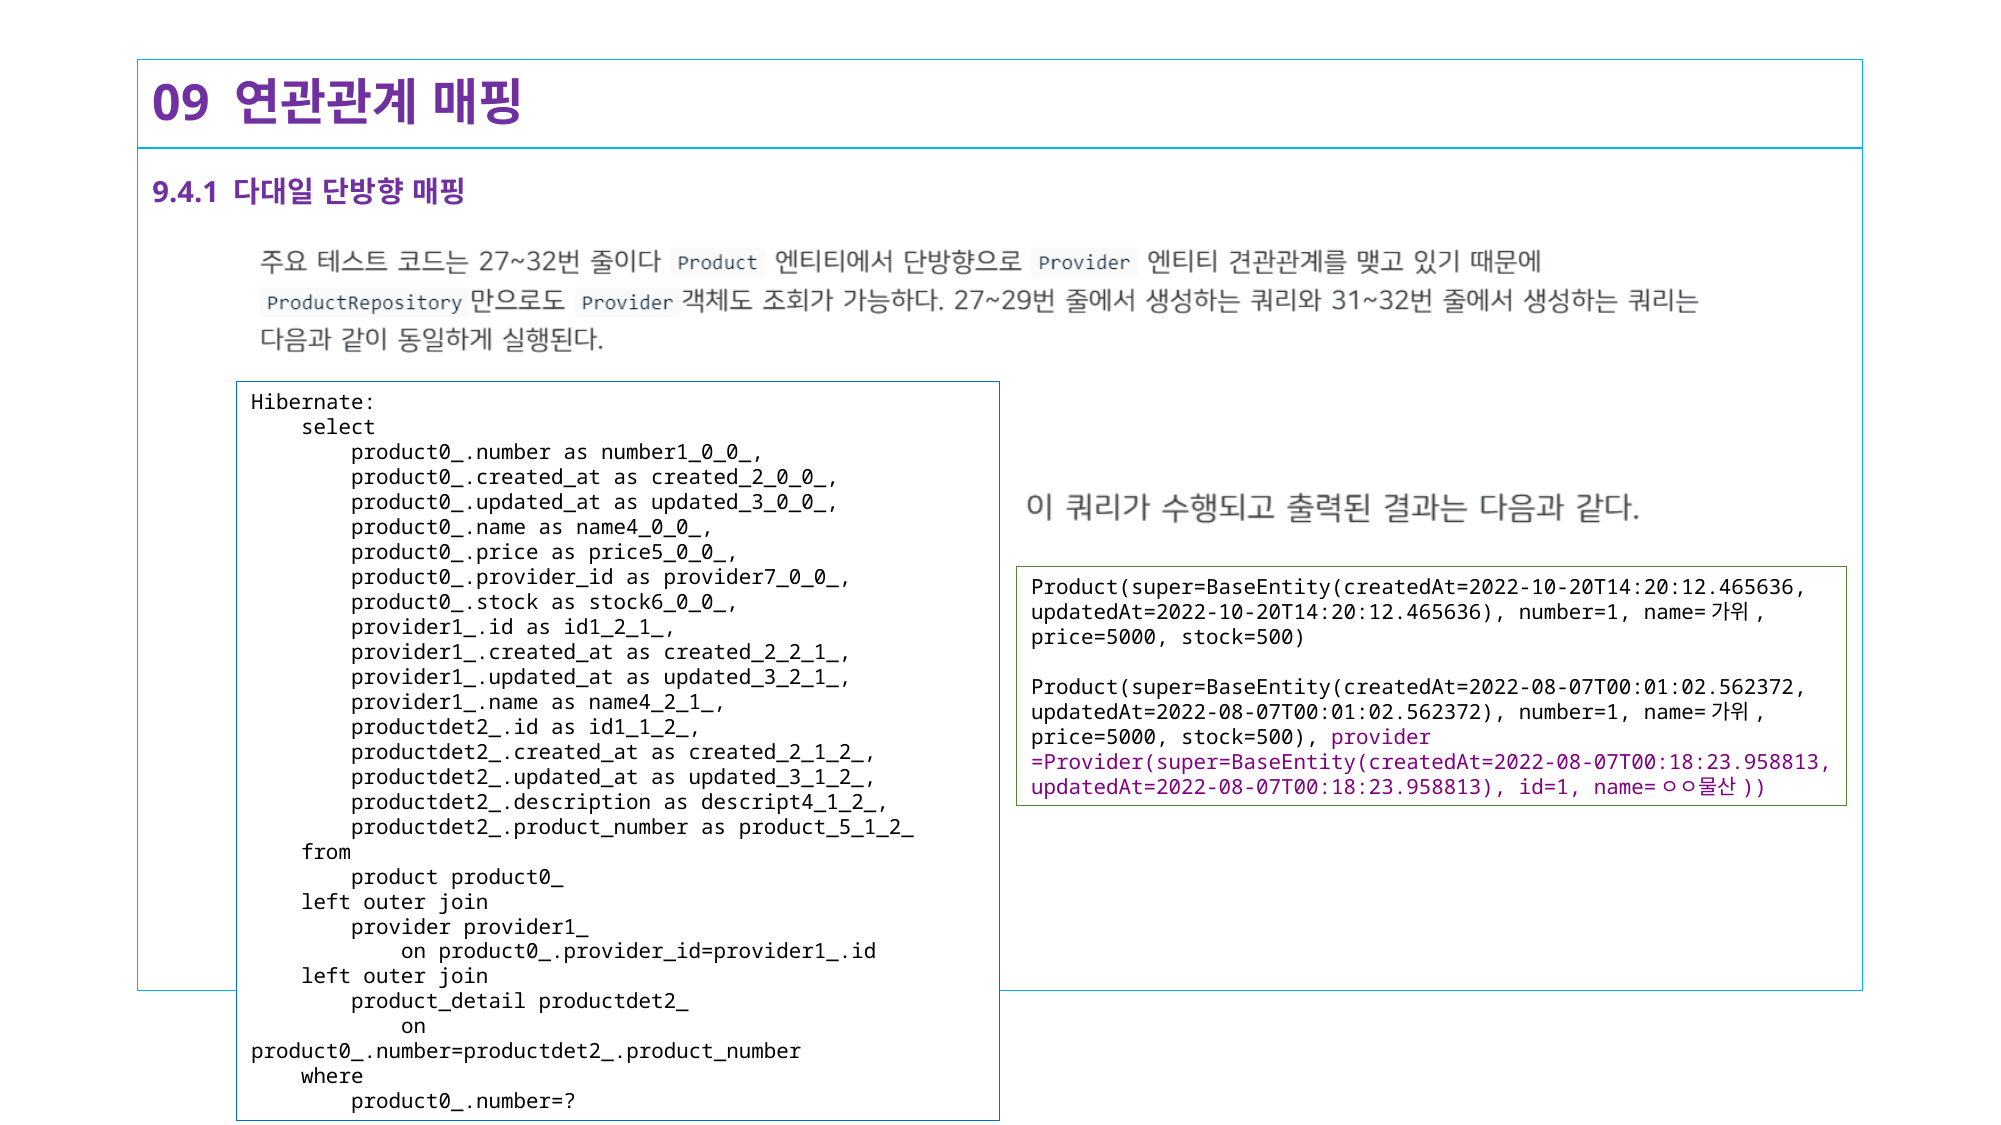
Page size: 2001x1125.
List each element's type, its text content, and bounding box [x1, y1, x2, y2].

text_box Hibernate: select product0_.number as number1_0_0_, product0_.created_at as created_2_0_0_, product0_.updated_at as updated_3_0_0_, product0_.name as name4_0_0_, product0_.price as price5_0_0_, product0_.provider_id as provider7_0_0_, product0_.stock as stock6_0_0_, provider1_.id as id1_2_1_, provider1_.created_at as created_2_2_1_, provider1_.updated_at as updated_3_2_1_, provider1_.name as name4_2_1_, productdet2_.id as id1_1_2_, productdet2_.created_at as created_2_1_2_, productdet2_.updated_at as updated_3_1_2_, productdet2_.description as descript4_1_2_, productdet2_.product_number as product_5_1_2_ from product product0_ left outer join provider provider1_ on product0_.provider_id=provider1_.id left outer join product_detail productdet2_ on product0_.number=productdet2_.product_number where product0_.number=? [236, 381, 1000, 1121]
list 9.4.1 다대일 단방향 매핑 [137, 148, 1863, 991]
picture [1016, 473, 1647, 547]
text_box Product(super=BaseEntity(createdAt=2022-10-20T14:20:12.465636, updatedAt=2022-10-20T14:20:12.465636), number=1, name=가위, price=5000, stock=500) Product(super=BaseEntity(createdAt=2022-08-07T00:01:02.562372, updatedAt=2022-08-07T00:01:02.562372), number=1, name=가위, price=5000, stock=500), provider =Provider(super=BaseEntity(createdAt=2022-08-07T00:18:23.958813, updatedAt=2022-08-07T00:18:23.958813), id=1, name=ㅇㅇ물산)) [1016, 566, 1847, 806]
title 09 연관관계 매핑 [137, 59, 1863, 148]
picture [236, 228, 1721, 370]
